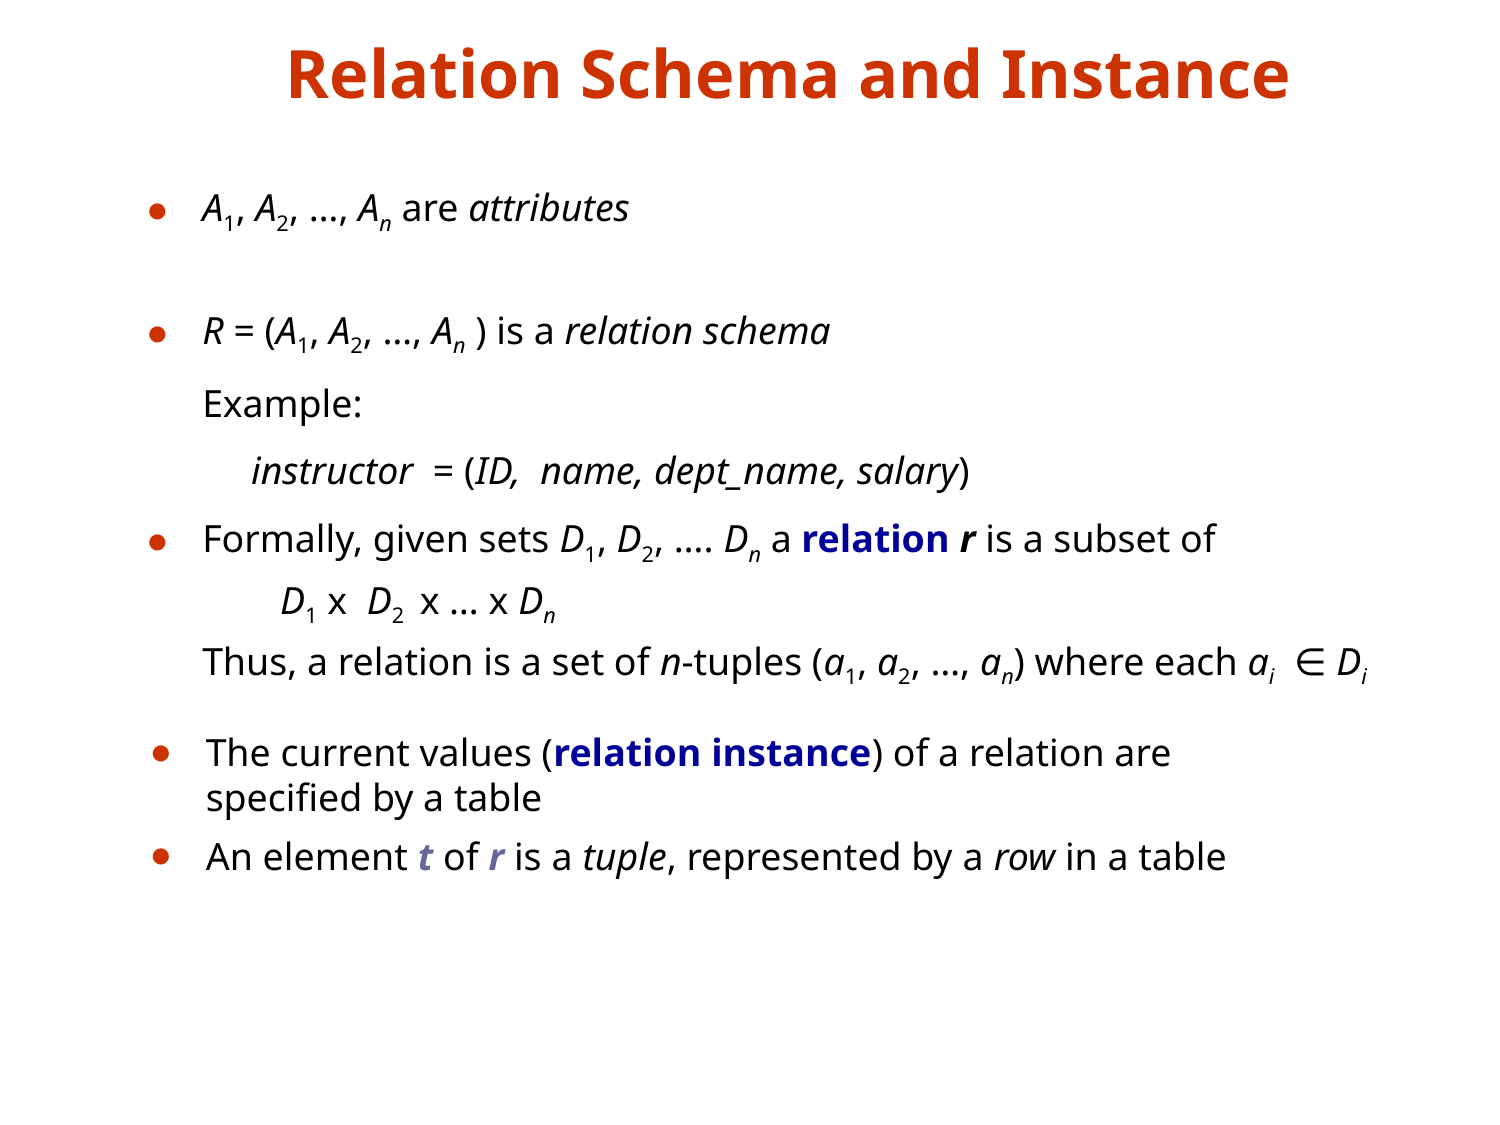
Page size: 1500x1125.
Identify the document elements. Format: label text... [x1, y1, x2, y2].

title Relation Schema and Instance [126, 19, 1451, 120]
text_box The current values (relation instance) of a relation are specified by a table An element t of r is a tuple, represented by a row in a table [134, 721, 1350, 1047]
list A1, A2, …, An are attributes R = (A1, A2, …, An ) is a relation schema Example: instructor = (ID, name, dept_name, salary) Formally, given sets D1, D2, …. Dn a relation r is a subset of D1 x D2 x … x Dn Thus, a relation is a set of n-tuples (a1, a2, …, an) where each ai ∈ Di [130, 176, 1419, 977]
